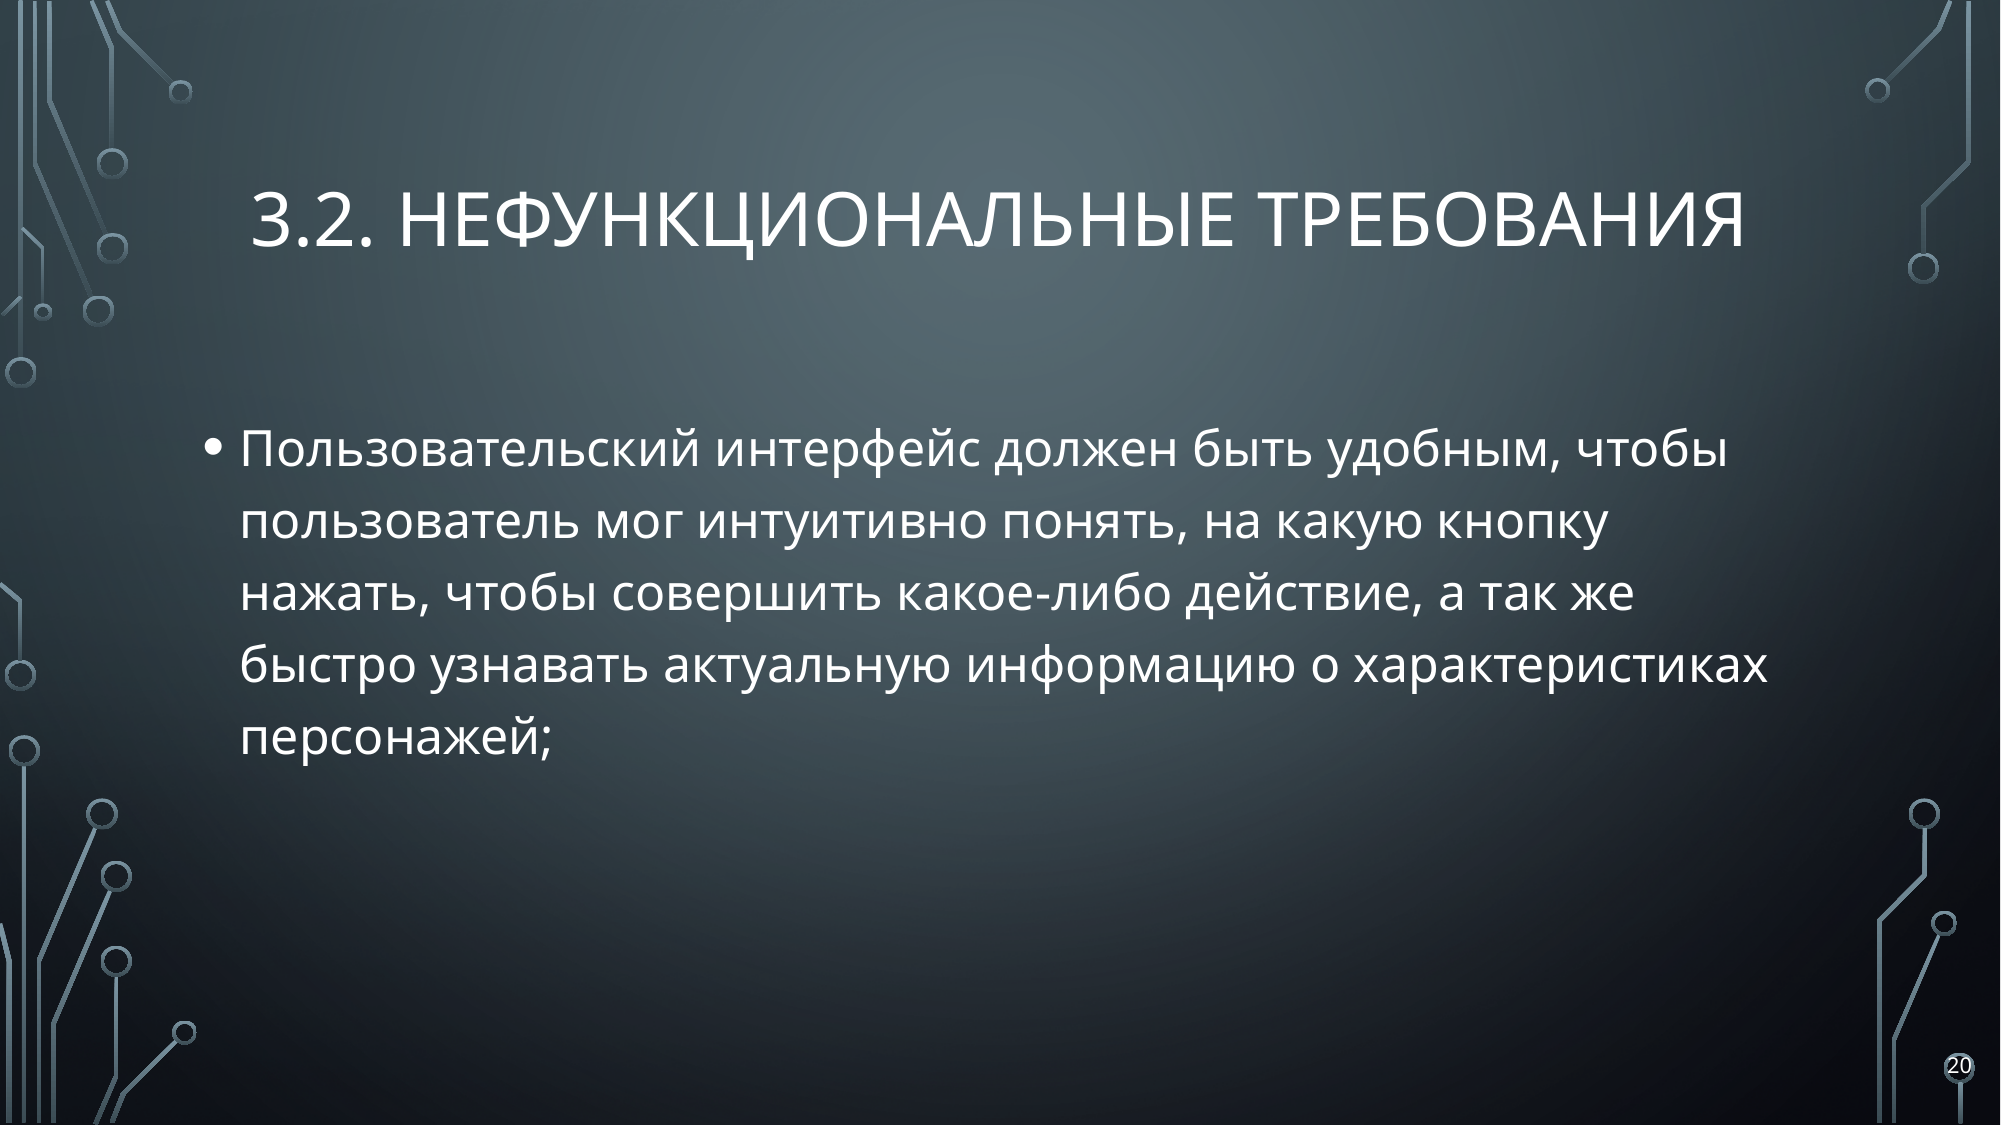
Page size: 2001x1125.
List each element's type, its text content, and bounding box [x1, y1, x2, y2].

title 3.2. Нефункциональные требования [187, 101, 1813, 344]
slide_number 20 [1896, 1036, 2000, 1097]
list Пользовательский интерфейс должен быть удобным, чтобы пользователь мог интуитивно понять, на какую кнопку нажать, чтобы совершить какое-либо действие, а так же быстро узнавать актуальную информацию о характеристиках персонажей; [187, 396, 1813, 978]
